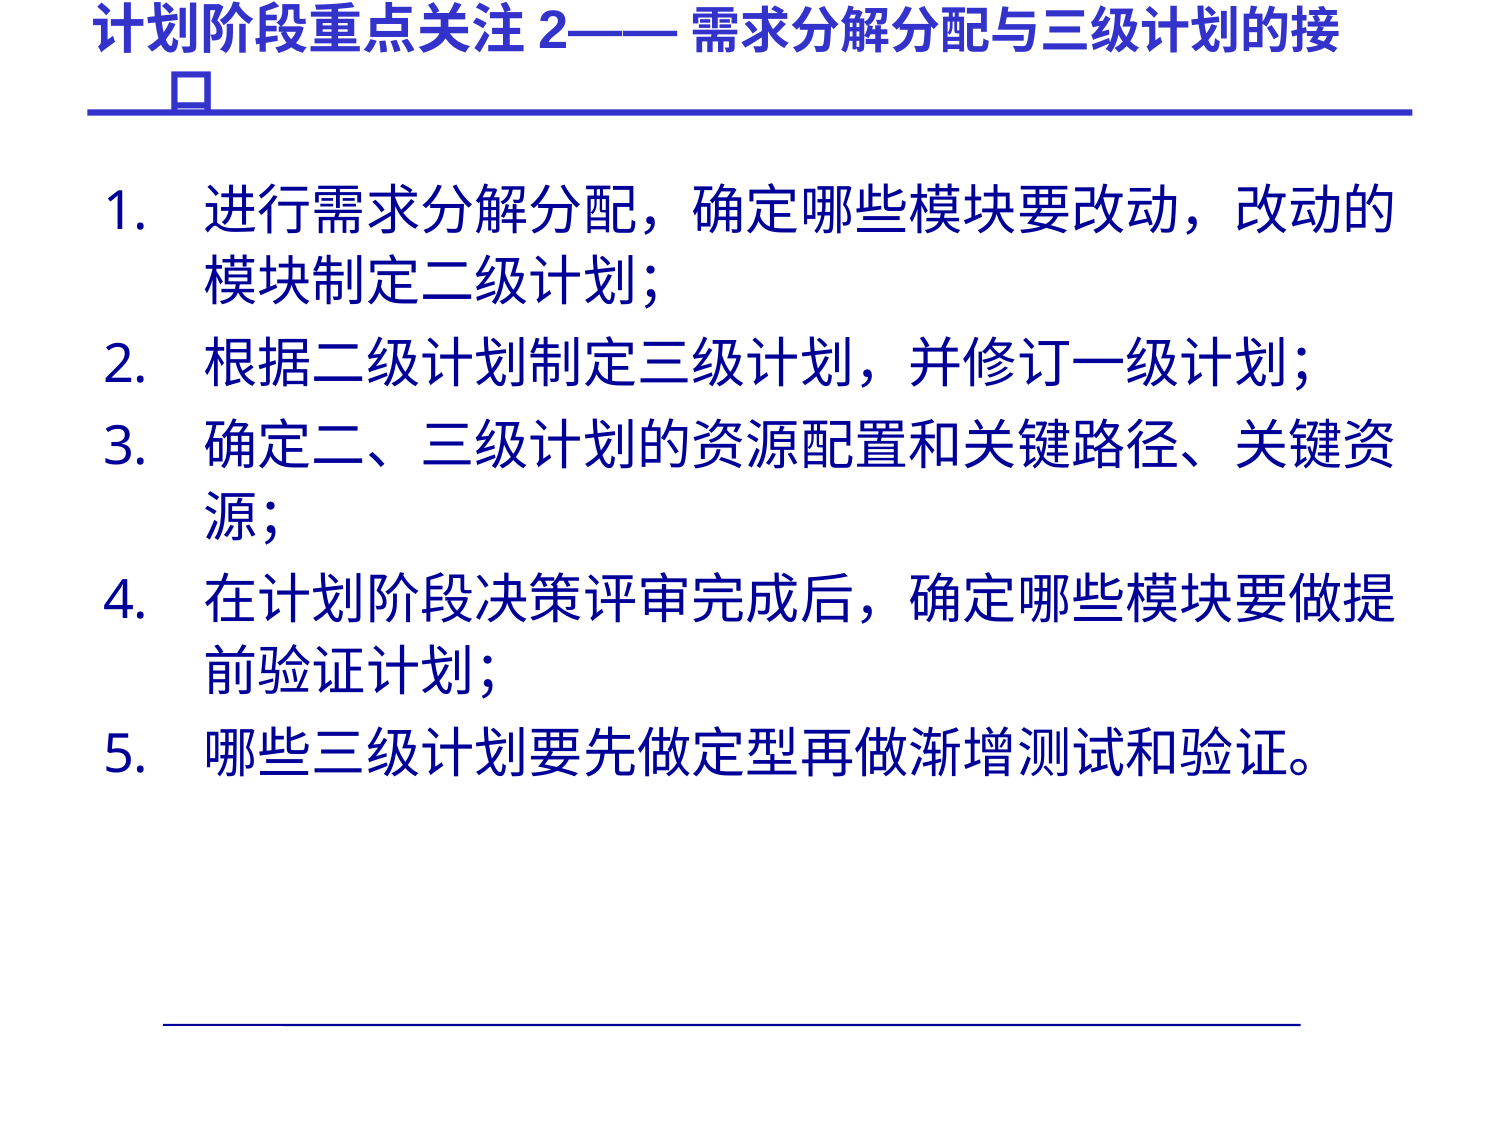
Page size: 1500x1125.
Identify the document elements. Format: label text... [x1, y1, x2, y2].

title 计划阶段重点关注2——需求分解分配与三级计划的接口 [76, 0, 1403, 114]
list 进行需求分解分配，确定哪些模块要改动，改动的模块制定二级计划； 根据二级计划制定三级计划，并修订一级计划； 确定二、三级计划的资源配置和关键路径、关键资源； 在计划阶段决策评审完成后，确定哪些模块要做提前验证计划； 哪些三级计划要先做定型再做渐增测试和验证。 [88, 160, 1439, 986]
